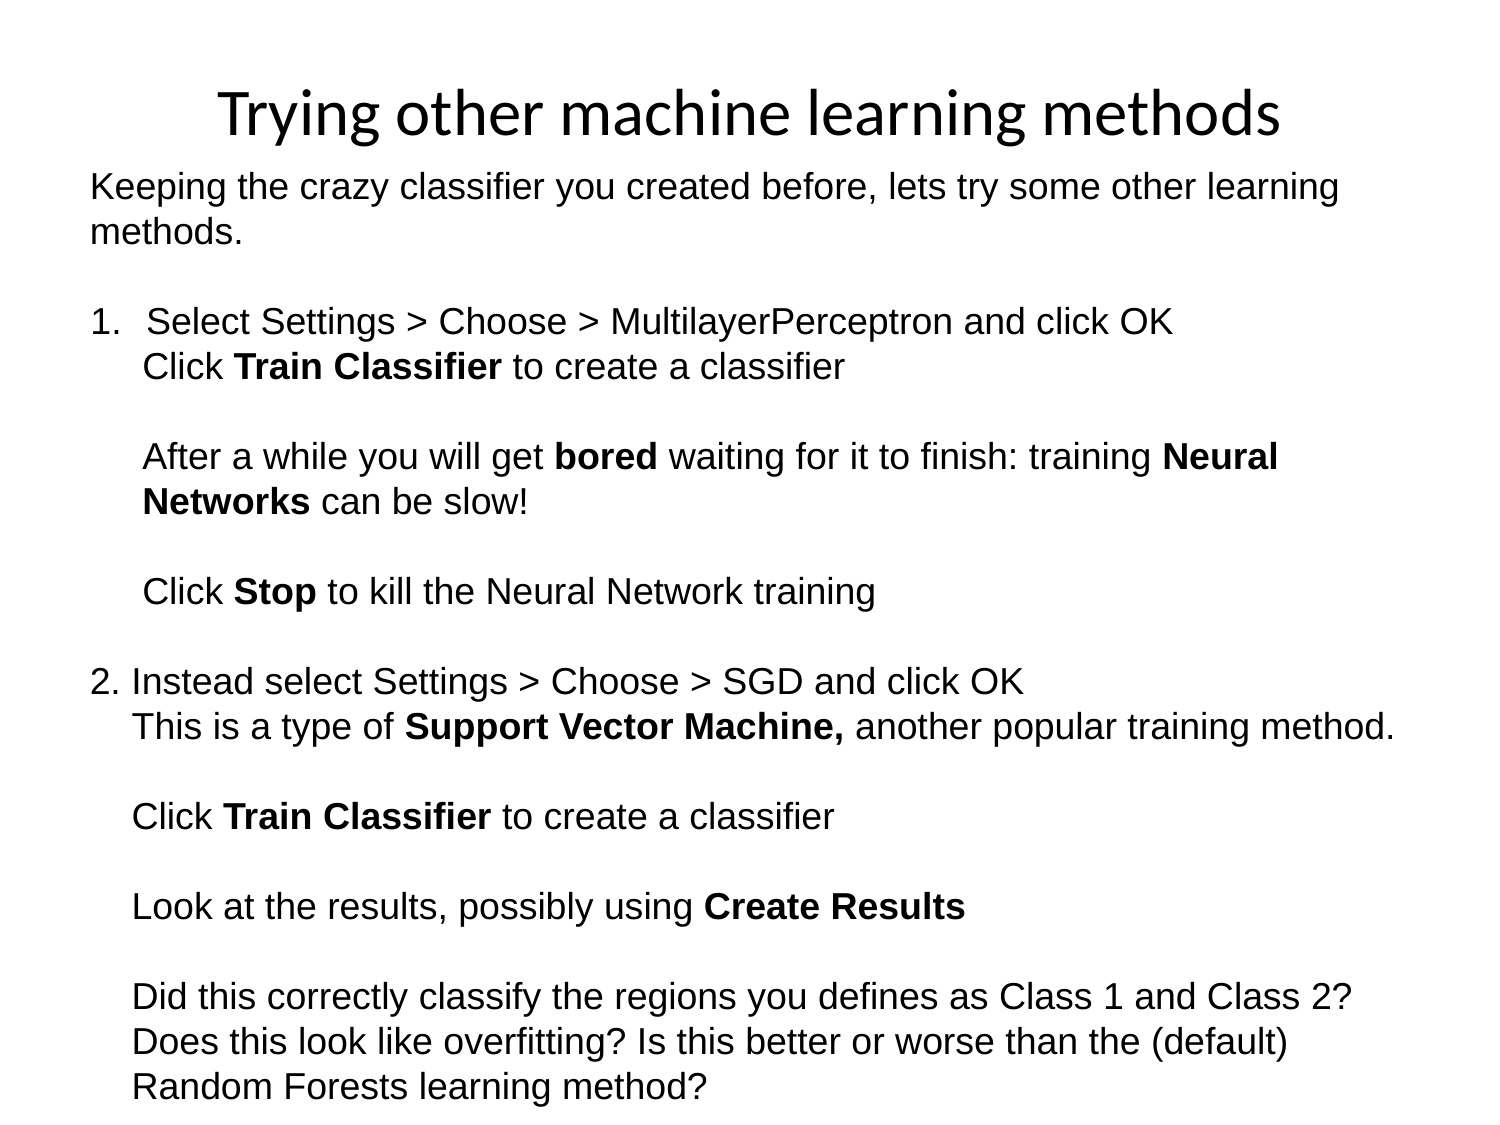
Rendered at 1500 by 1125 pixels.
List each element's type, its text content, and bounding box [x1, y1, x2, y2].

text_box Keeping the crazy classifier you created before, lets try some other learning methods. Select Settings > Choose > MultilayerPerceptron and click OK Click Train Classifier to create a classifier After a while you will get bored waiting for it to finish: training Neural Networks can be slow! Click Stop to kill the Neural Network training 2. Instead select Settings > Choose > SGD and click OK This is a type of Support Vector Machine, another popular training method. Click Train Classifier to create a classifier Look at the results, possibly using Create Results Did this correctly classify the regions you defines as Class 1 and Class 2? Does this look like overfitting? Is this better or worse than the (default) Random Forests learning method? [74, 154, 1433, 1125]
text_box Trying other machine learning methods [75, 45, 1425, 154]
